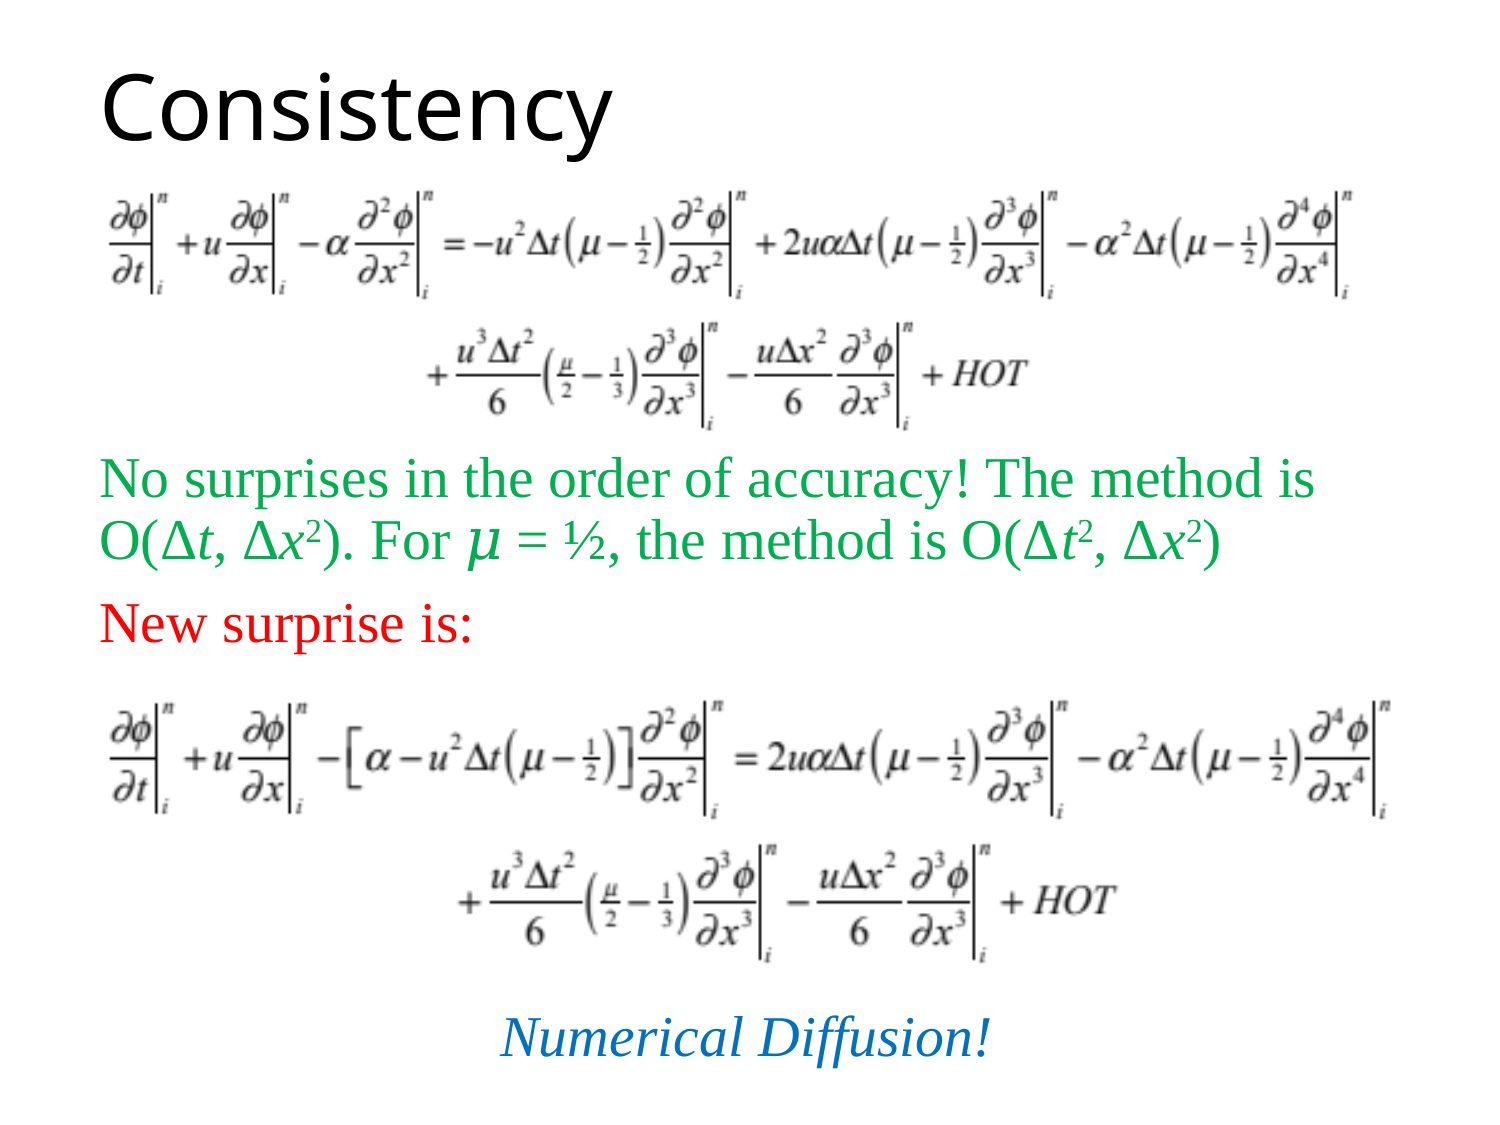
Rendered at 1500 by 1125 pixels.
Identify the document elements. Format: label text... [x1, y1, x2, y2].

picture [103, 173, 1359, 434]
title Consistency [84, 48, 1378, 174]
picture [103, 681, 1396, 966]
list No surprises in the order of accuracy! The method is O(Δt, Δx2). For 𝜇 = ½, the method is O(Δt2, Δx2) New surprise is: Numerical Diffusion! [84, 184, 1411, 1083]
